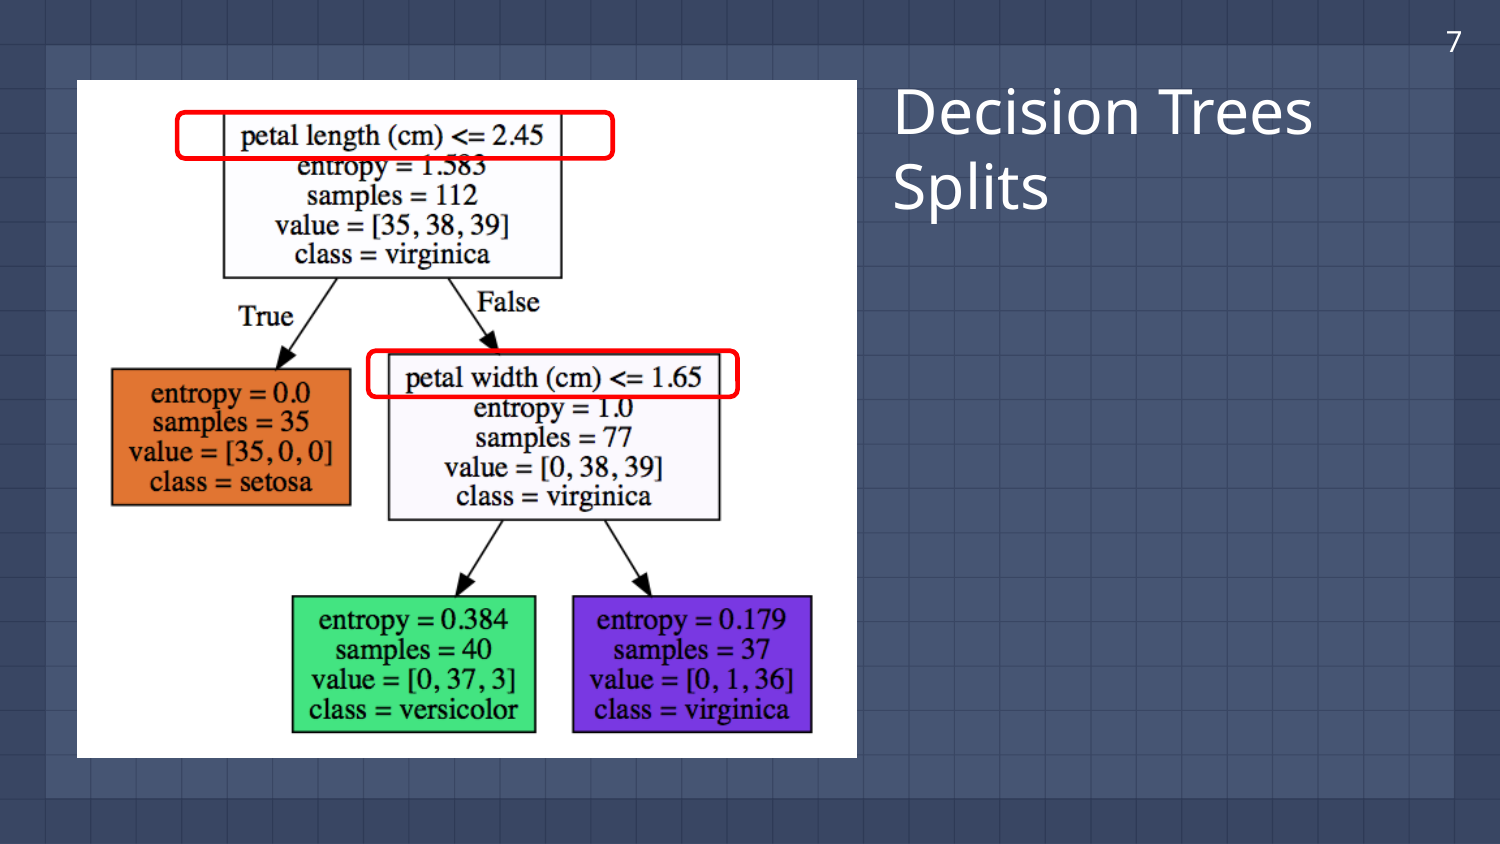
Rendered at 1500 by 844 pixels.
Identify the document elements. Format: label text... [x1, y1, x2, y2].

title Decision Trees Splits [877, 47, 1453, 238]
picture [77, 80, 857, 758]
slide_number 7 [1408, 0, 1500, 88]
